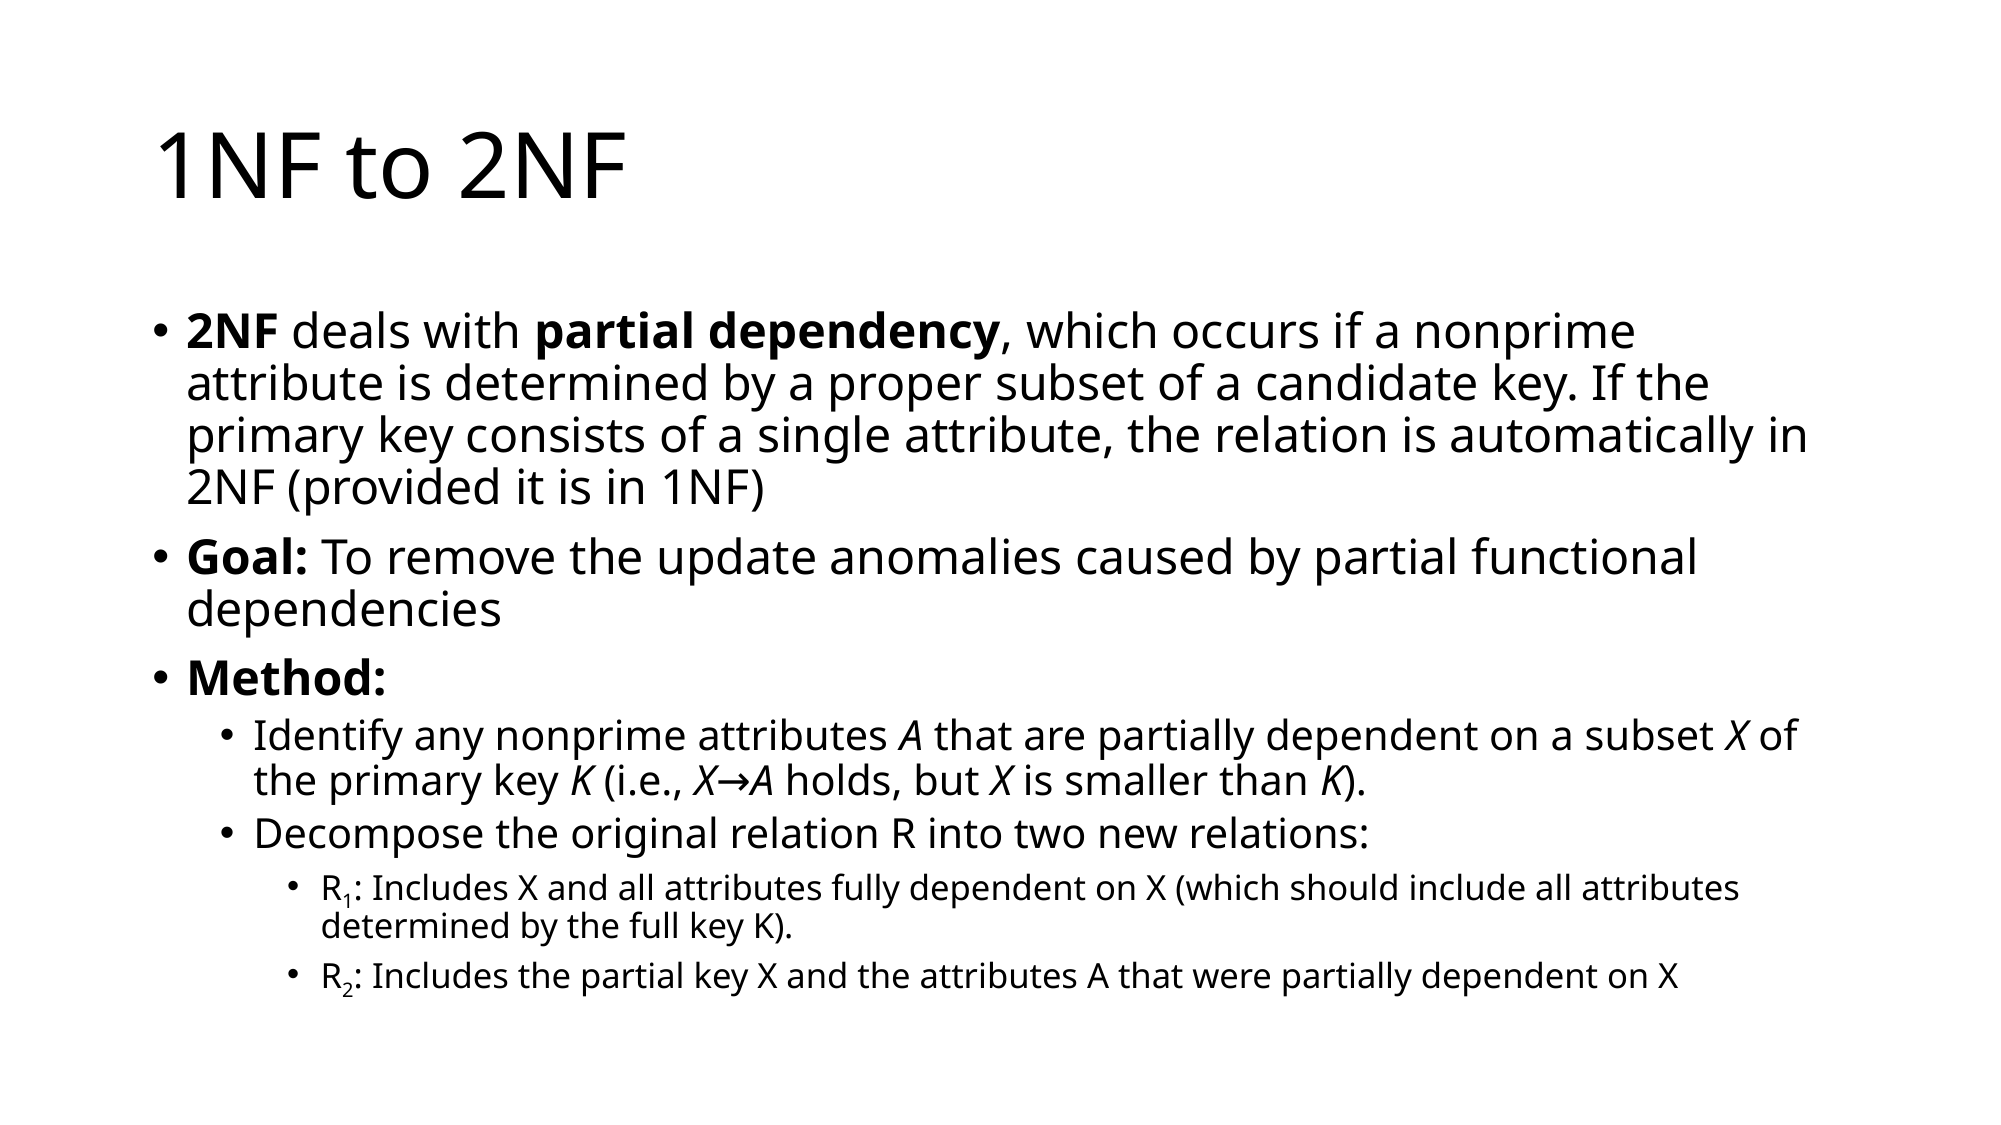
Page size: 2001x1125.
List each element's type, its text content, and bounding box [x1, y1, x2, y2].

list 2NF deals with partial dependency, which occurs if a nonprime attribute is determined by a proper subset of a candidate key. If the primary key consists of a single attribute, the relation is automatically in 2NF (provided it is in 1NF) Goal: To remove the update anomalies caused by partial functional dependencies Method: Identify any nonprime attributes A that are partially dependent on a subset X of the primary key K (i.e., X→A holds, but X is smaller than K). Decompose the original relation R into two new relations: R1: Includes X and all attributes fully dependent on X (which should include all attributes determined by the full key K). R2: Includes the partial key X and the attributes A that were partially dependent on X [137, 299, 1863, 1014]
title 1NF to 2NF [137, 59, 1863, 278]
